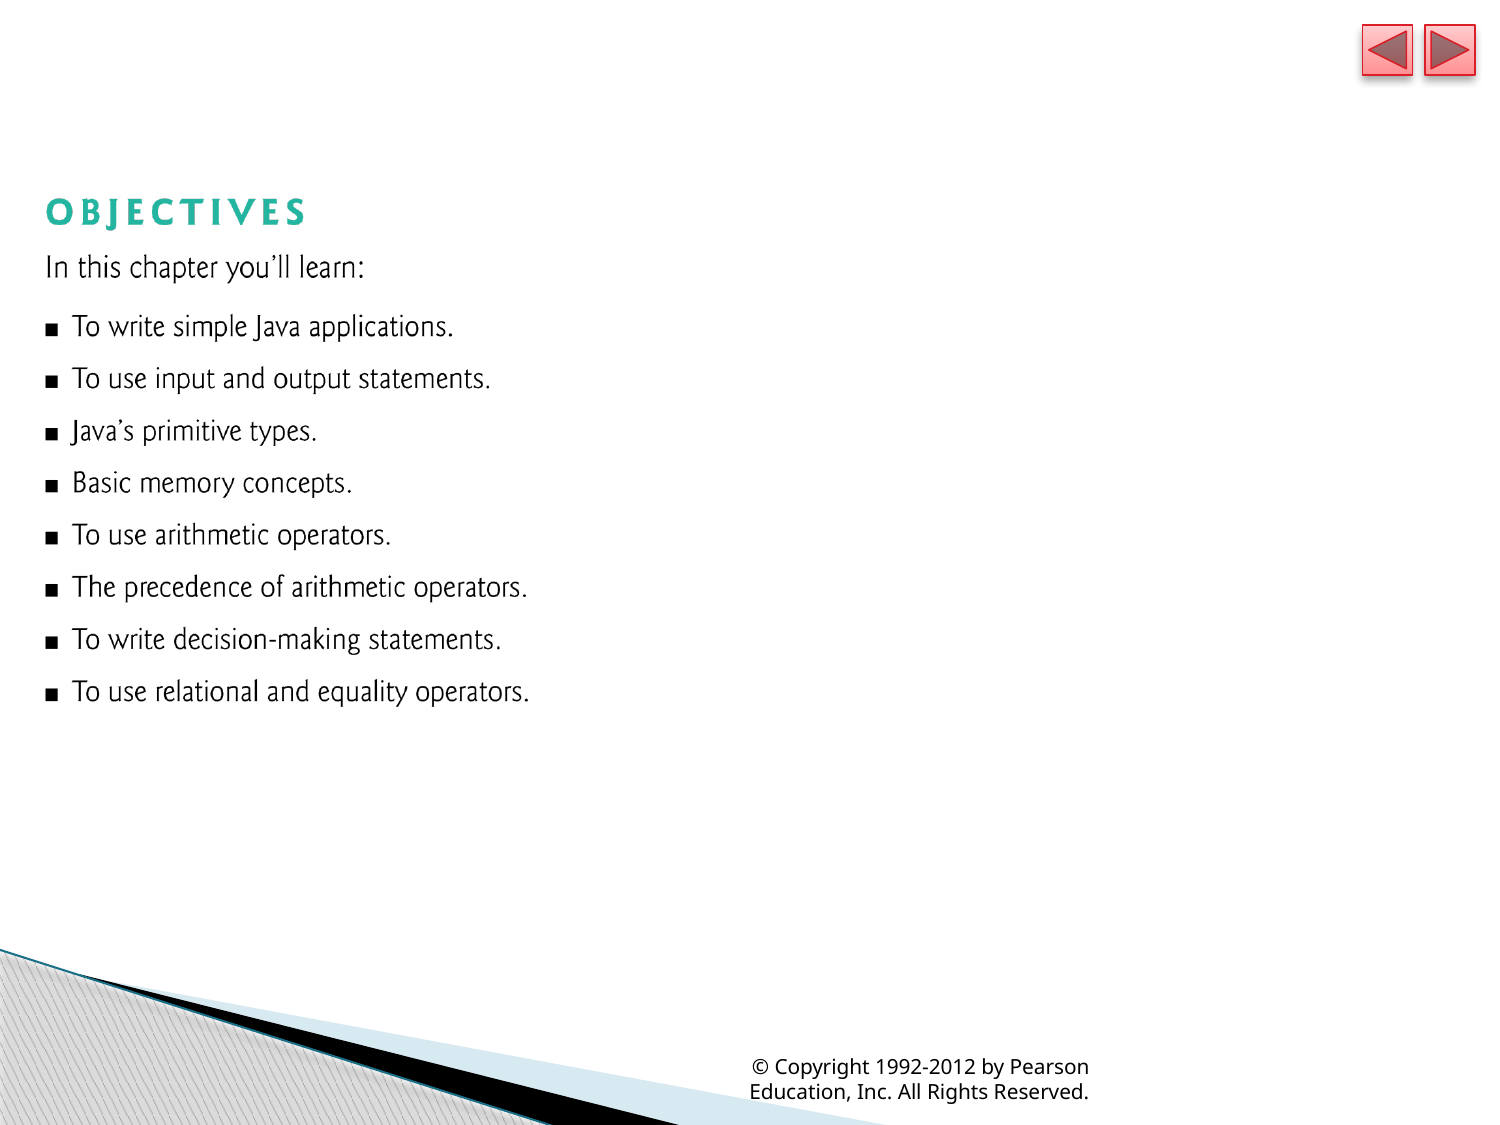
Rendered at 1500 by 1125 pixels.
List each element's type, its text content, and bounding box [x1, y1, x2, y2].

picture [0, 106, 1500, 1018]
footer © Copyright 1992-2012 by Pearson Education, Inc. All Rights Reserved. [650, 1051, 1105, 1112]
